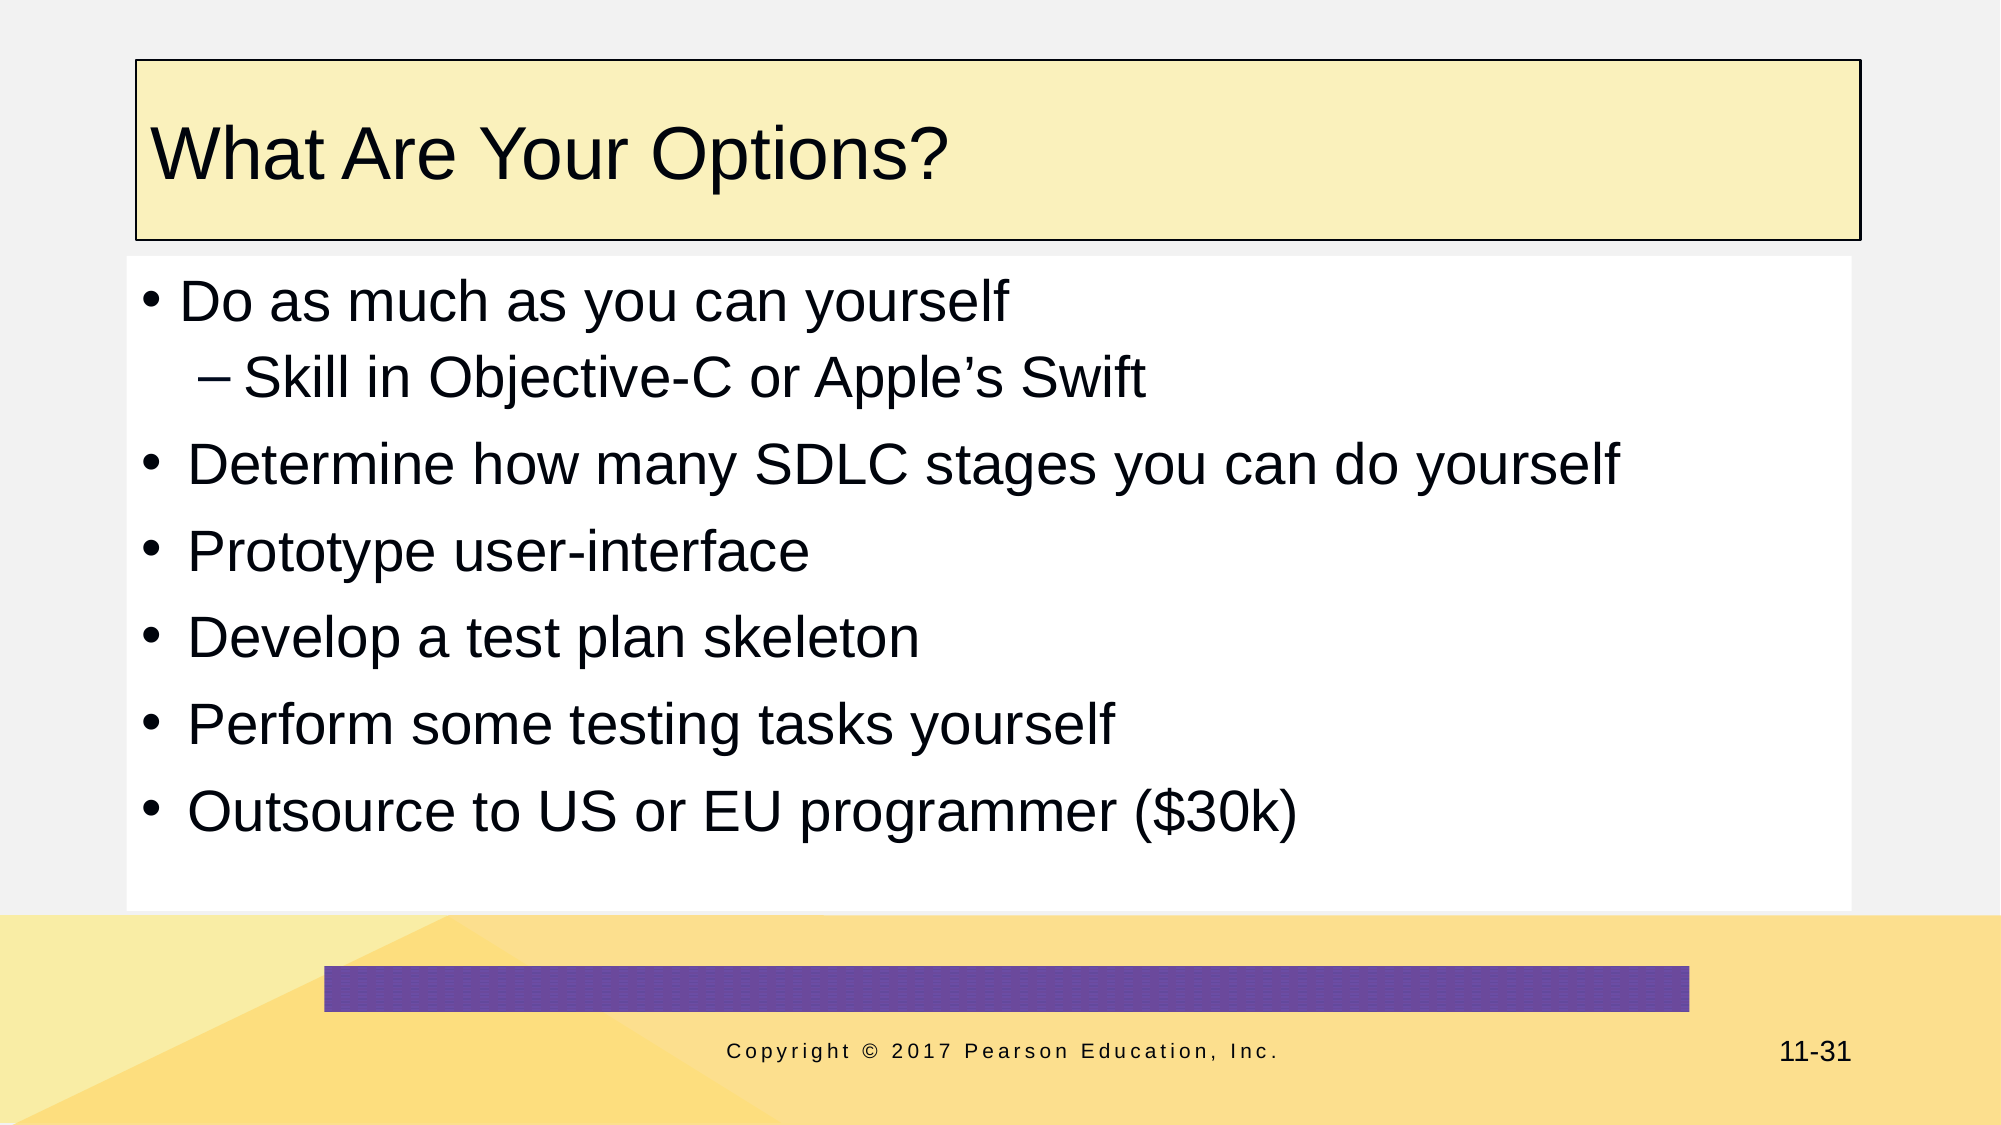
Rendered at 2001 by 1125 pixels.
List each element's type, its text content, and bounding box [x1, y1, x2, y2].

title What Are Your Options? [135, 59, 1862, 241]
list Do as much as you can yourself Skill in Objective-C or Apple’s Swift Determine how many SDLC stages you can do yourself Prototype user-interface Develop a test plan skeleton Perform some testing tasks yourself Outsource to US or EU programmer ($30k) [126, 255, 1852, 911]
footer Copyright © 2017 Pearson Education, Inc. [326, 1025, 1677, 1075]
